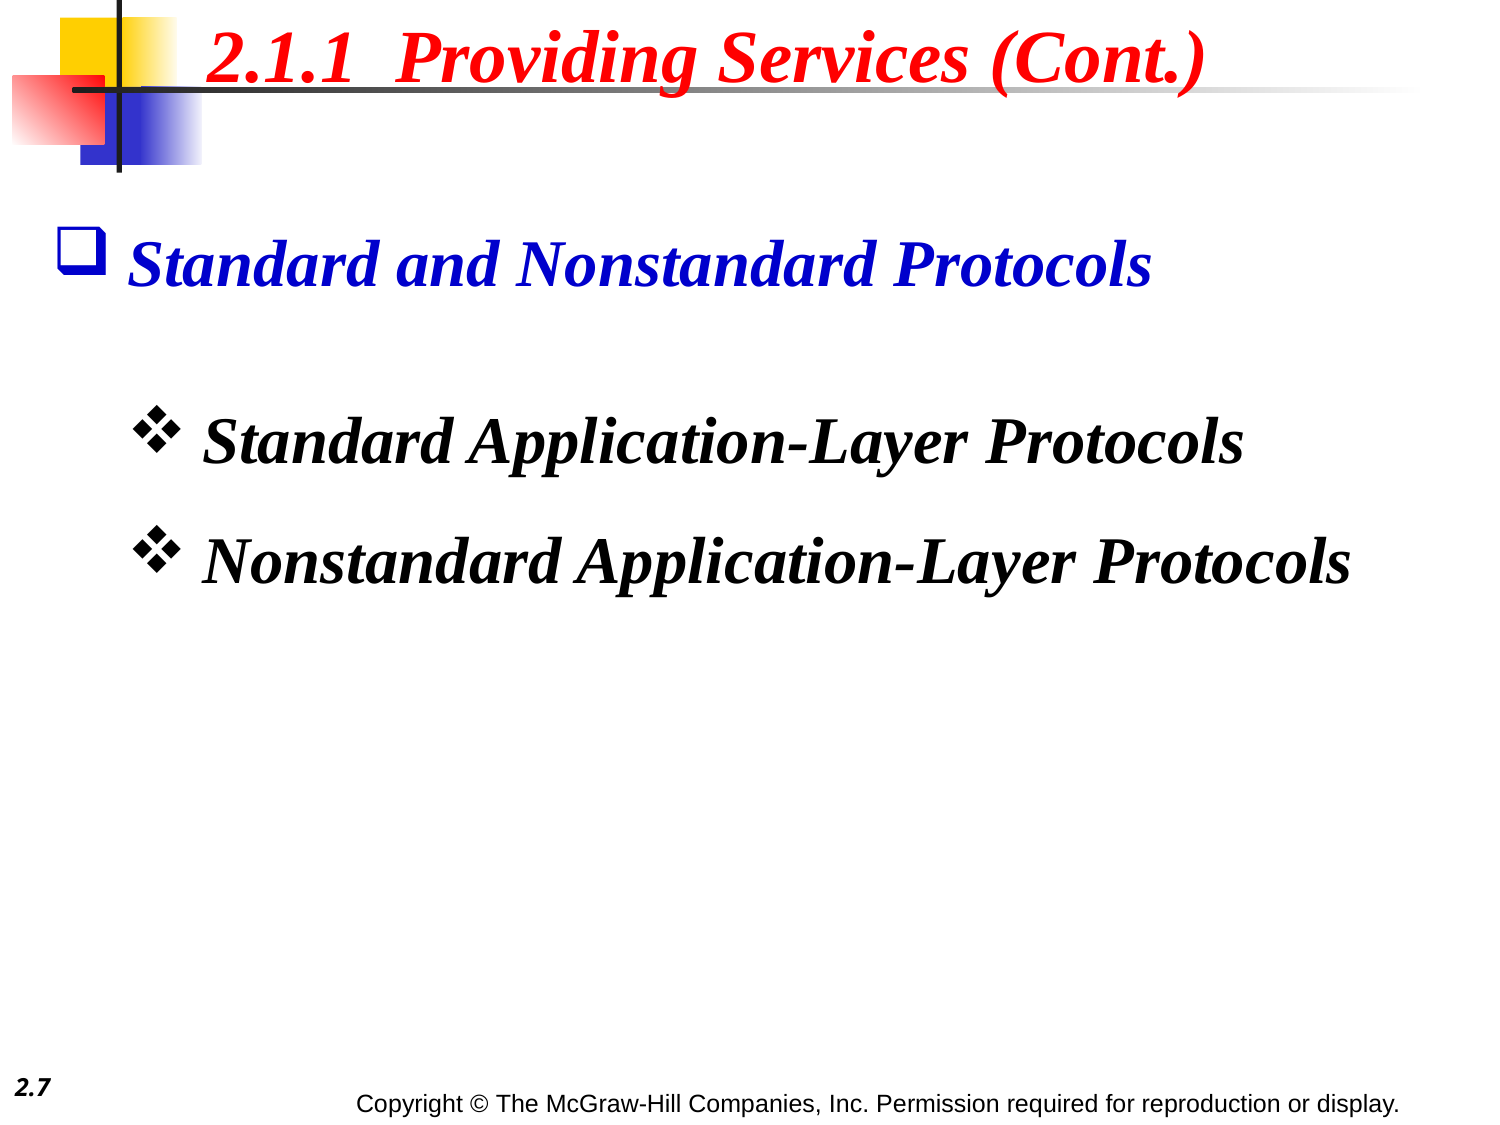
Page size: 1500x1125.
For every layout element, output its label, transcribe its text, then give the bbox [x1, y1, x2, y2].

text_box [122, 17, 177, 86]
text_box [80, 93, 116, 165]
text_box 2.1.1 Providing Services (Cont.) [192, 0, 1225, 105]
text_box [12, 75, 105, 145]
text_box Standard Application-Layer Protocols Nonstandard Application-Layer Protocols [112, 349, 1398, 605]
text_box [72, 87, 192, 93]
text_box [60, 17, 116, 86]
text_box [141, 93, 202, 165]
text_box [116, 0, 122, 87]
text_box [116, 93, 122, 173]
text_box Standard and Nonstandard Protocols [37, 212, 1463, 308]
text_box 2. [12, 1074, 50, 1113]
text_box [1225, 87, 1423, 93]
text_box [122, 93, 141, 165]
